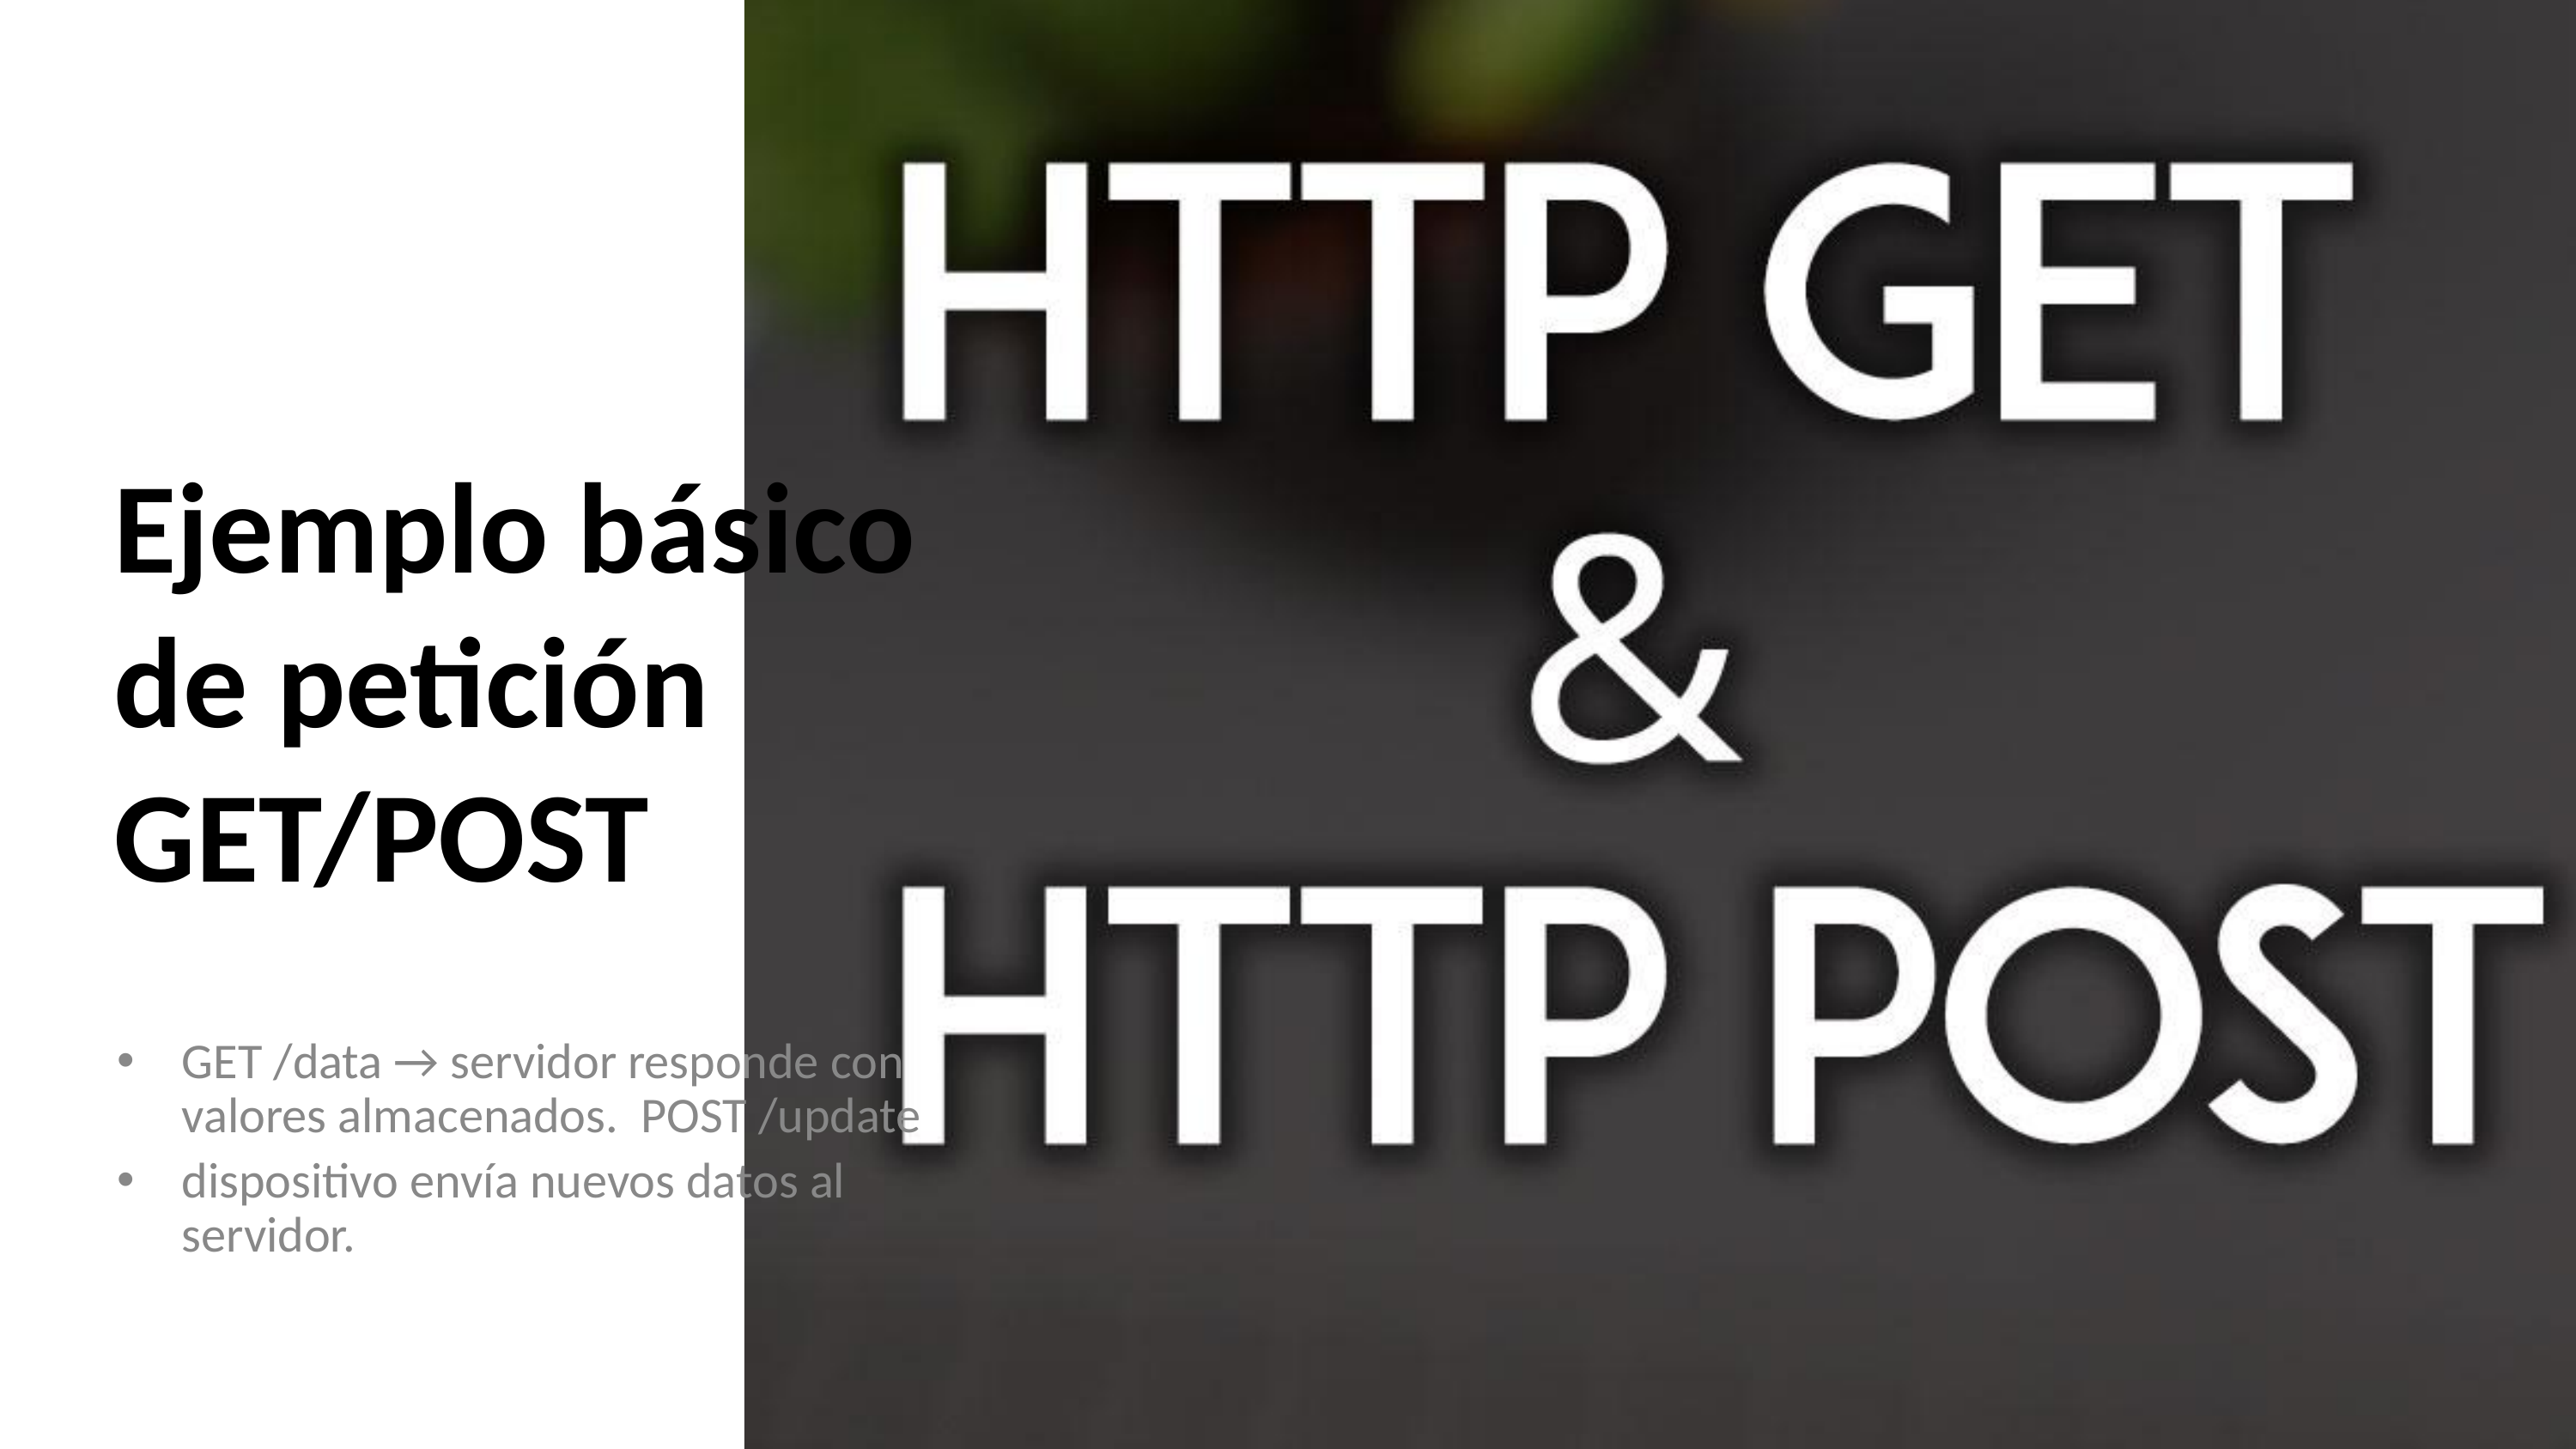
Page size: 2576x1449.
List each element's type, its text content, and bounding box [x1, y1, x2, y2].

subtitle GET /data → servidor responde con valores almacenados. POST /update dispositivo envía nuevos datos al servidor. [100, 1029, 738, 1285]
picture [744, 0, 2576, 1449]
title Ejemplo básico de petición GET/POST [100, 237, 738, 914]
